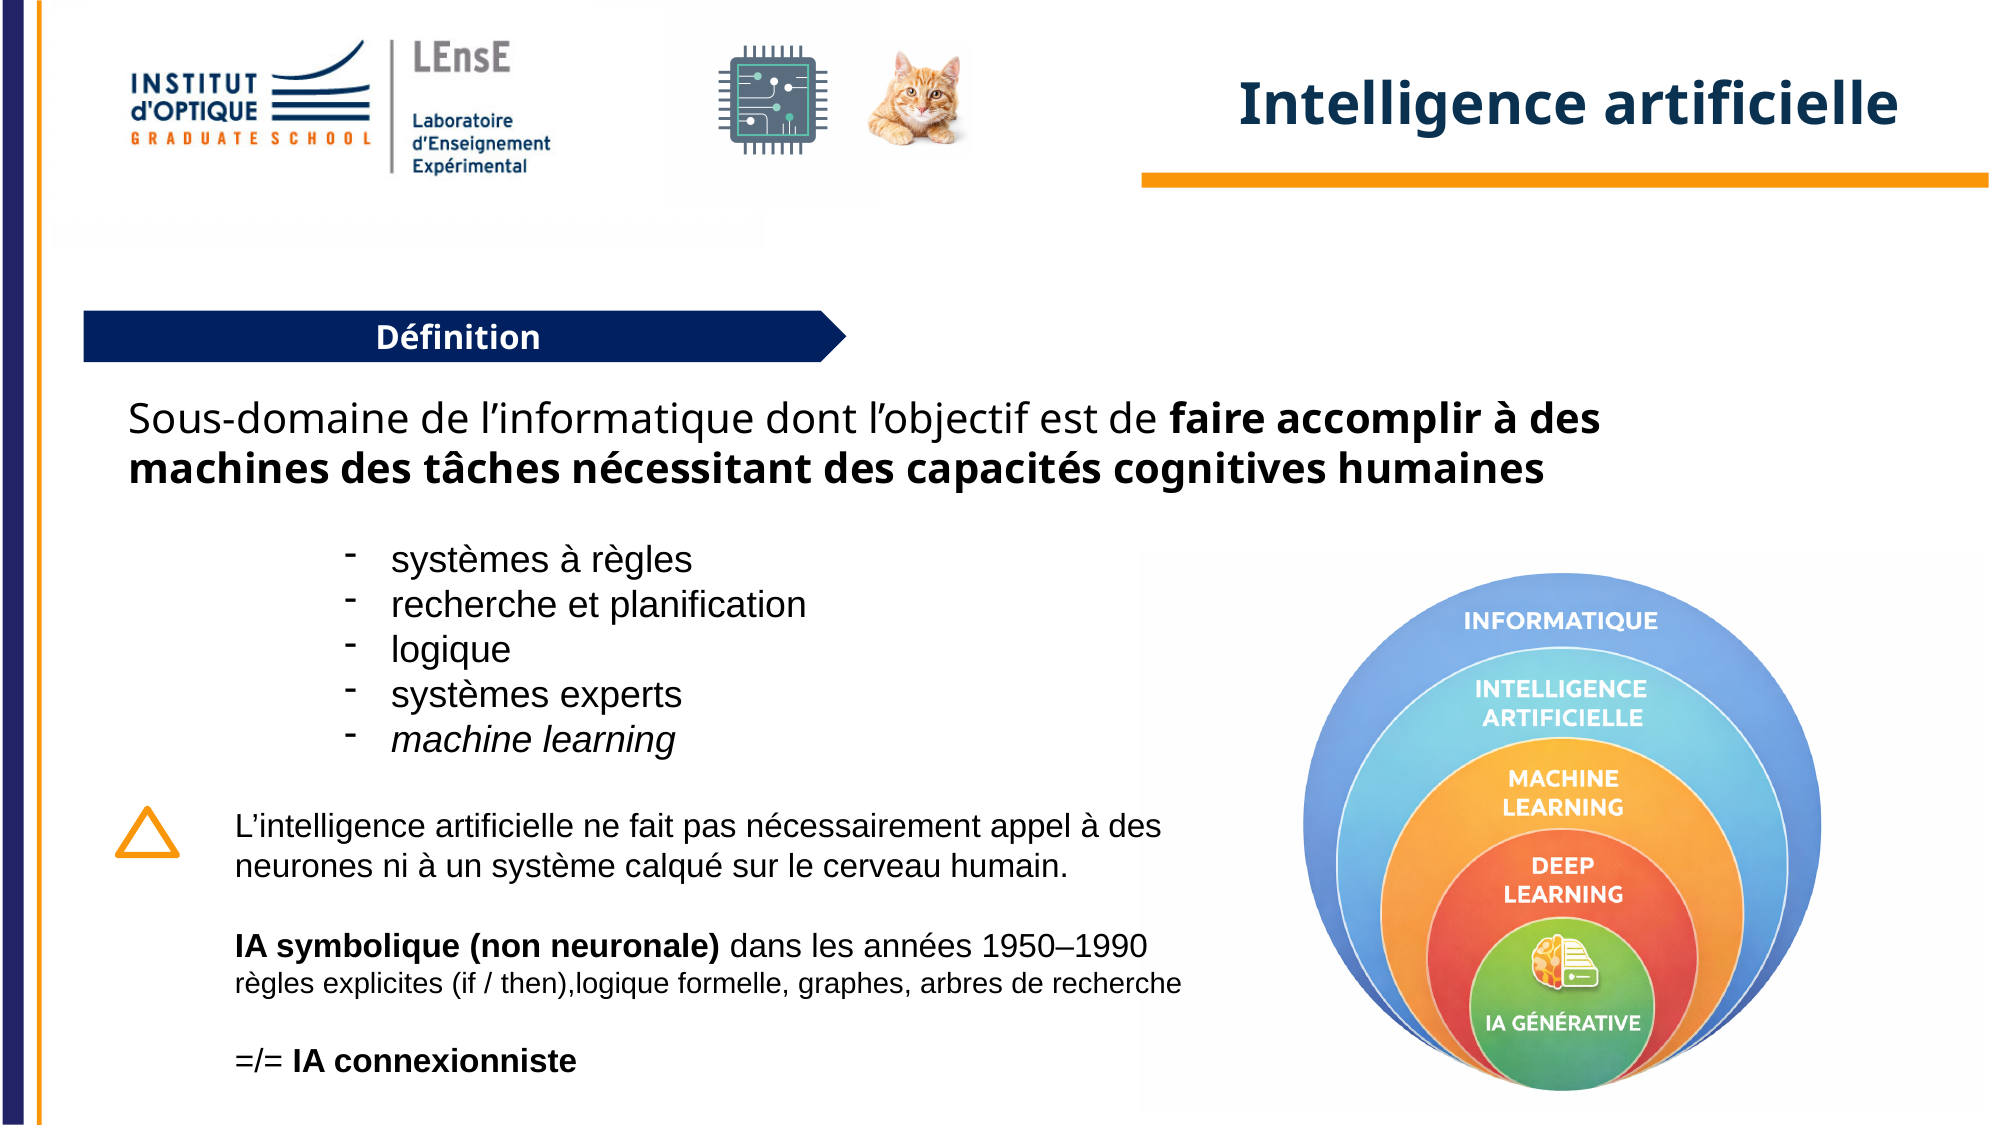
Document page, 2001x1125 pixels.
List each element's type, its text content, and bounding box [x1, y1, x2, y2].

text_box [55, 11, 752, 220]
picture [51, 0, 973, 250]
text_box [1141, 172, 1989, 188]
text_box Définition [81, 308, 849, 365]
picture [1139, 550, 1984, 1114]
text_box [117, 808, 177, 856]
text_box systèmes à règles recherche et planification logique systèmes experts machine learning [329, 527, 822, 768]
text_box Sous-domaine de l’informatique dont l’objectif est de faire accomplir à des machines des tâches nécessitant des capacités cognitives humaines [114, 384, 1756, 500]
text_box L’intelligence artificielle ne fait pas nécessairement appel à des neurones ni à un système calqué sur le cerveau humain. IA symbolique (non neuronale) dans les années 1950–1990 règles explicites (if / then),logique formelle, graphes, arbres de recherche =/= IA connexionniste [220, 796, 1134, 1087]
title Intelligence artificielle [974, 45, 1916, 158]
